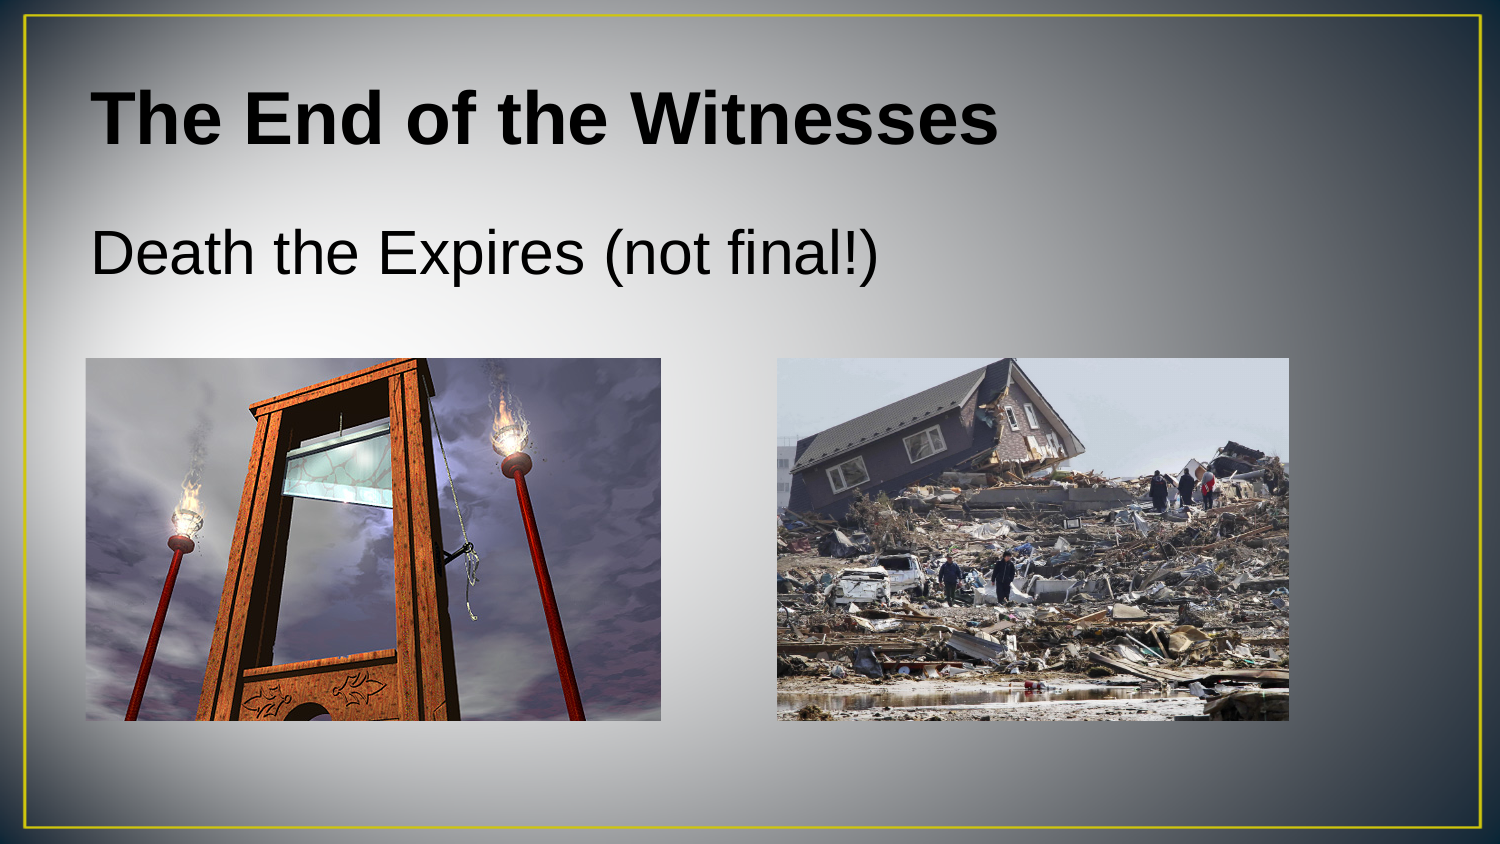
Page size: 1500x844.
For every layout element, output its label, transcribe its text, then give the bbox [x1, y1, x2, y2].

list Death the Expires (not final!) [75, 196, 1425, 808]
picture [0, 0, 1500, 844]
title The End of the Witnesses [75, 33, 1425, 175]
